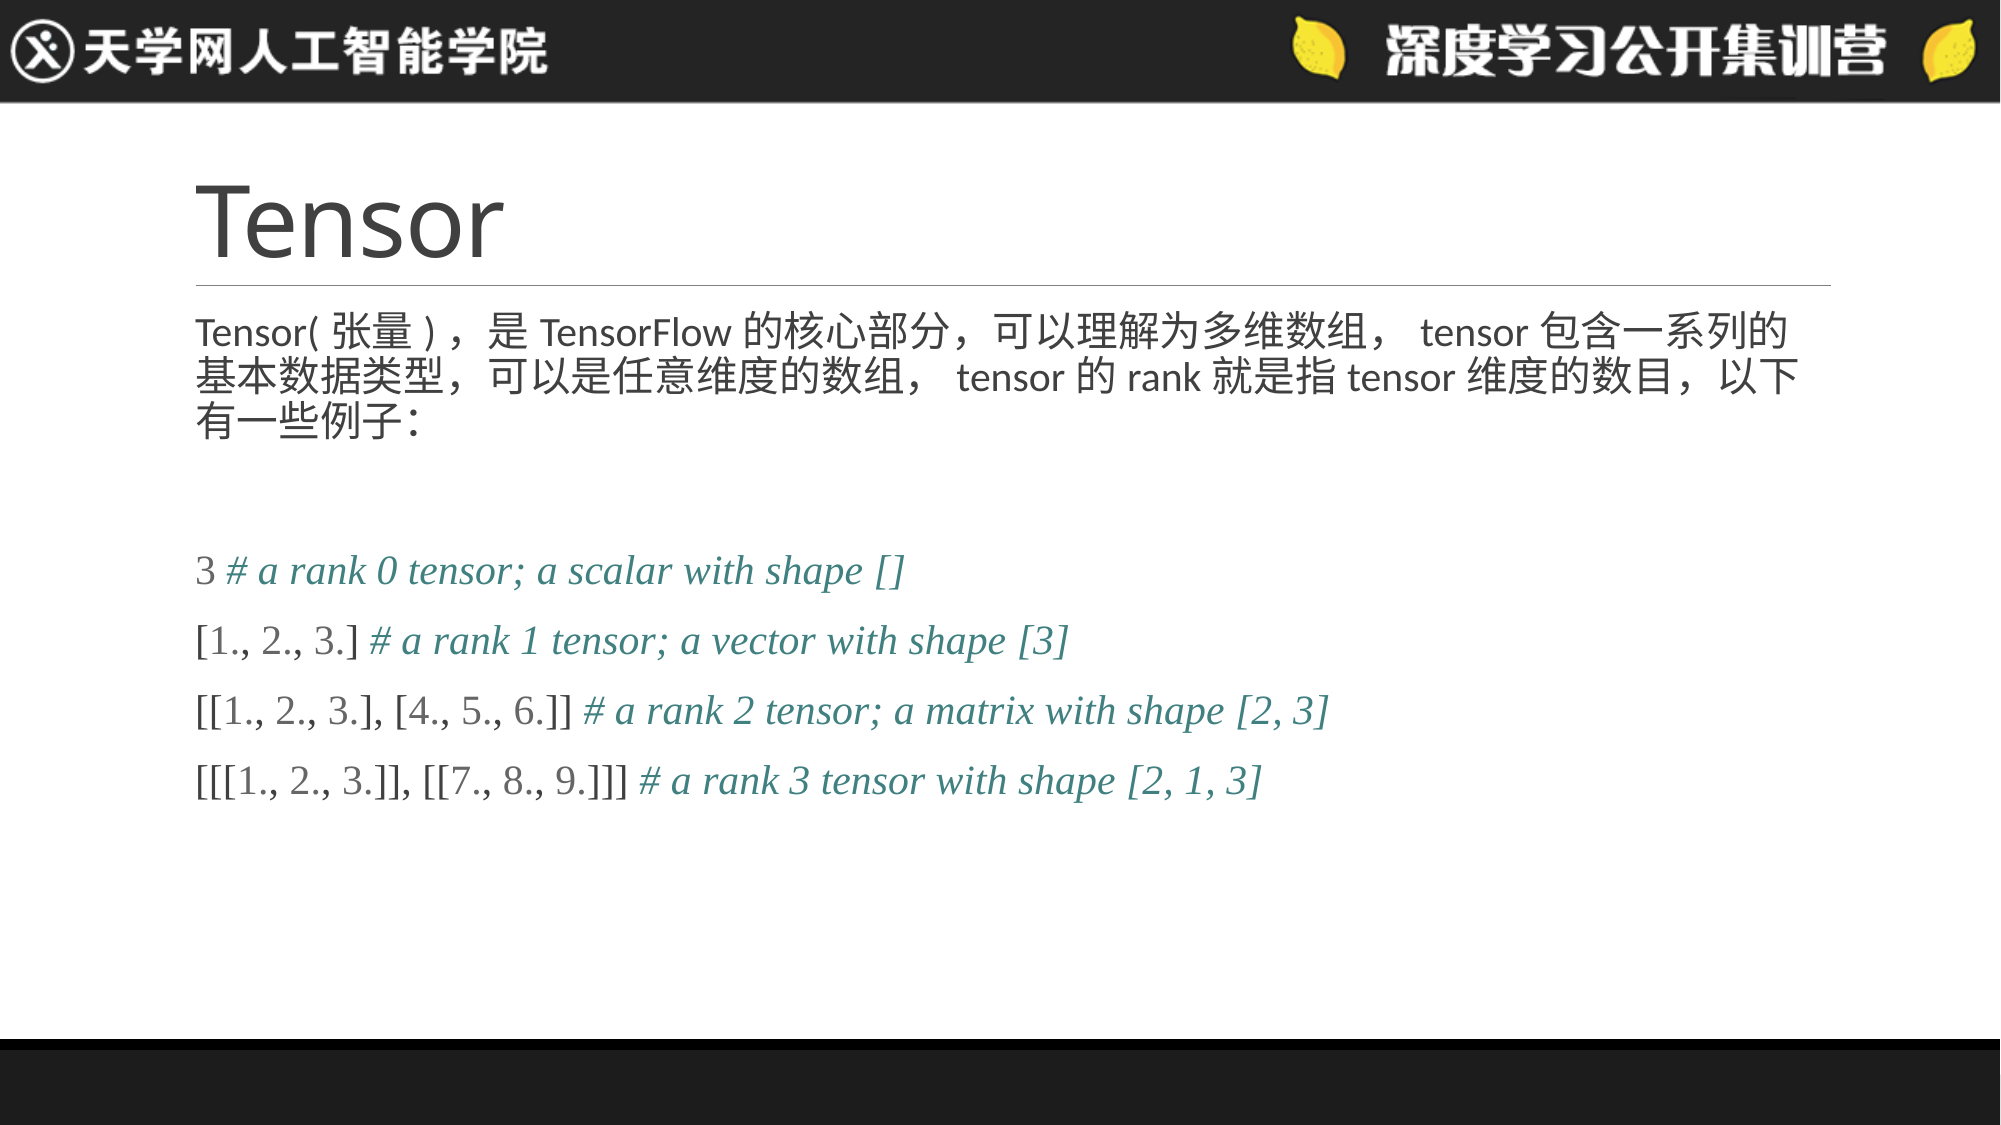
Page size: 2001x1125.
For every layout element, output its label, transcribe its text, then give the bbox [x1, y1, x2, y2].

picture [0, 0, 2001, 1125]
title Tensor [180, 47, 1830, 285]
list Tensor(张量)，是TensorFlow的核心部分，可以理解为多维数组，tensor包含一系列的基本数据类型，可以是任意维度的数组，tensor的rank就是指tensor维度的数目，以下有一些例子： 3 # a rank 0 tensor; a scalar with shape [] [1., 2., 3.] # a rank 1 tensor; a vector with shape [3] [[1., 2., 3.], [4., 5., 6.]] # a rank 2 tensor; a matrix with shape [2, 3] [[[1., 2., 3.]], [[7., 8., 9.]]] # a rank 3 tensor with shape [2, 1, 3] [180, 302, 1830, 963]
